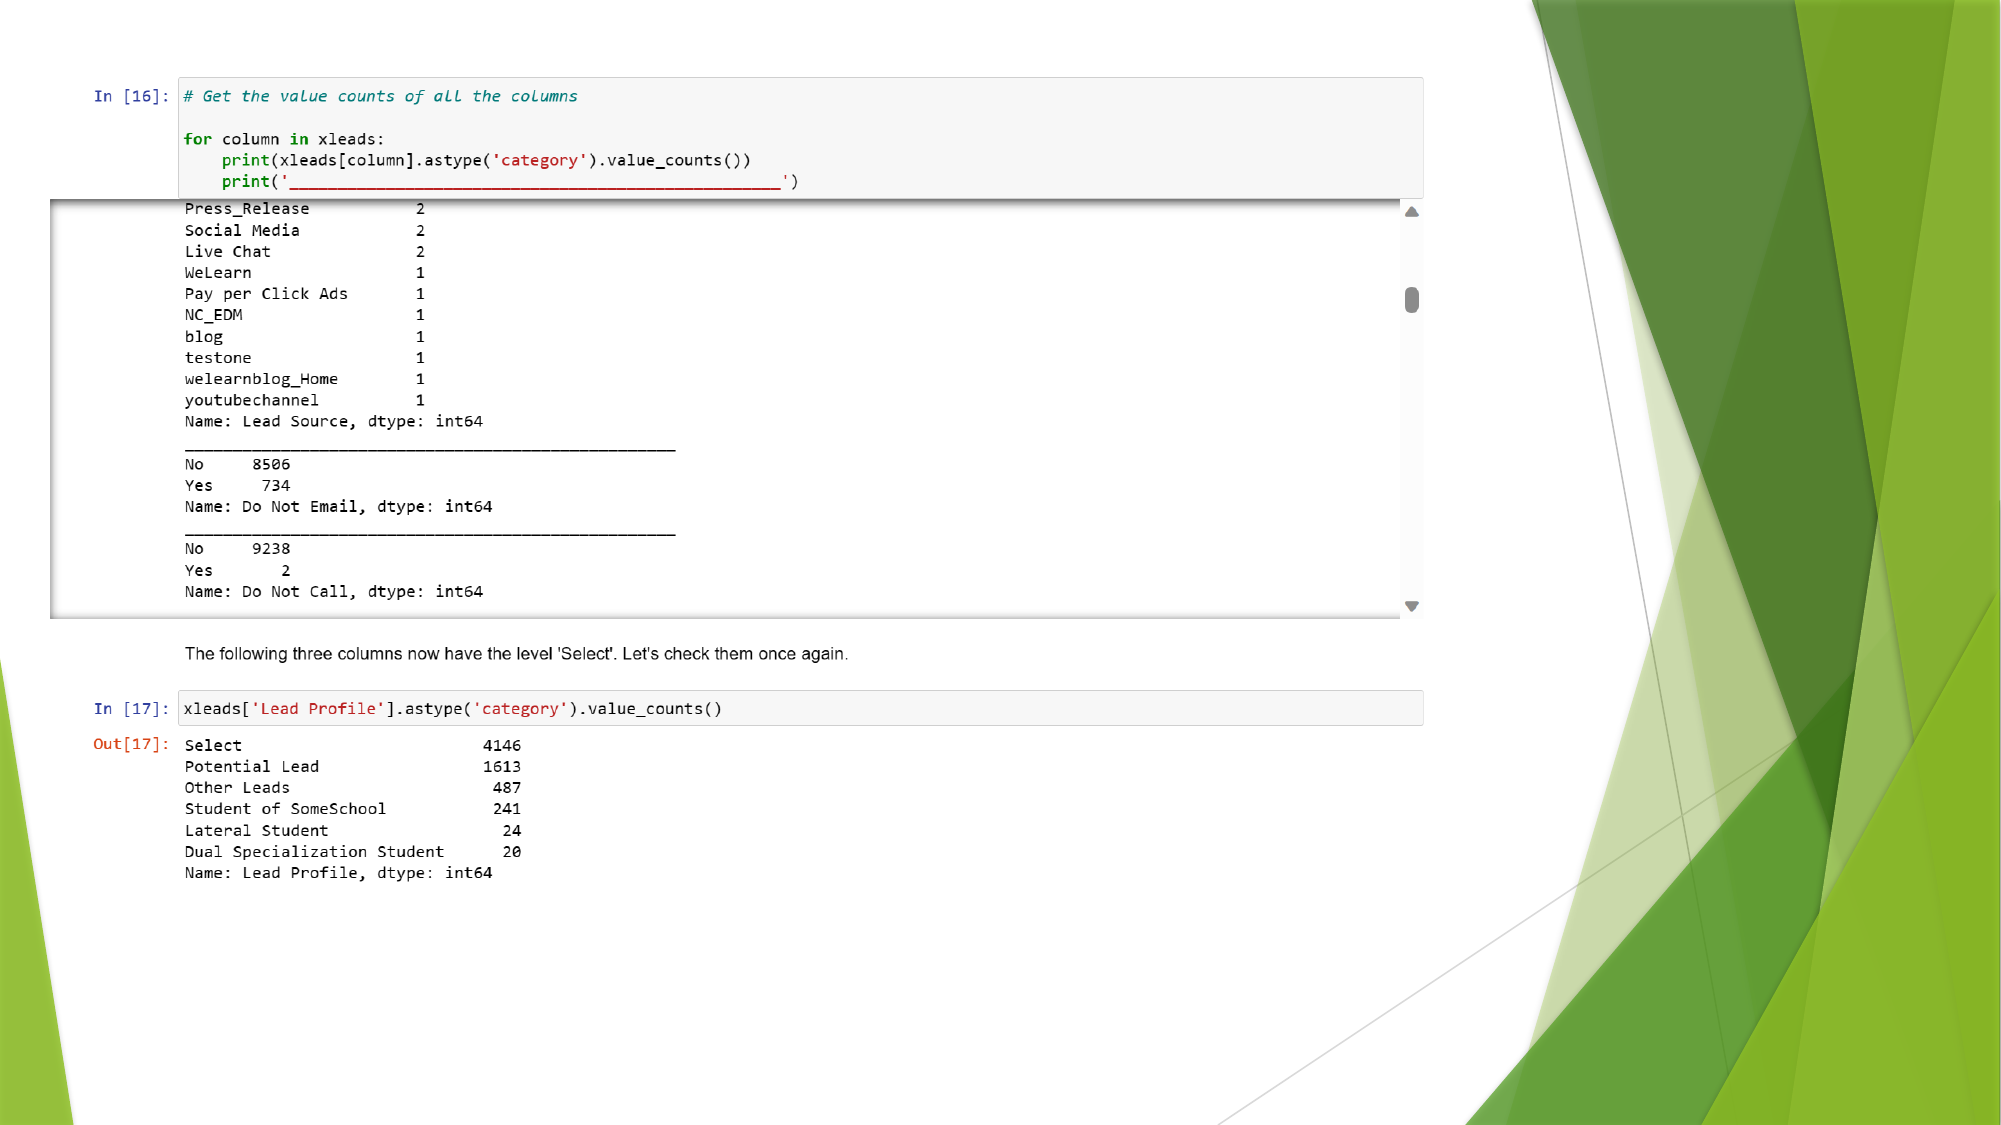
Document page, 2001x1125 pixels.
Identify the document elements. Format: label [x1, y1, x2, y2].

picture [49, 61, 1445, 893]
